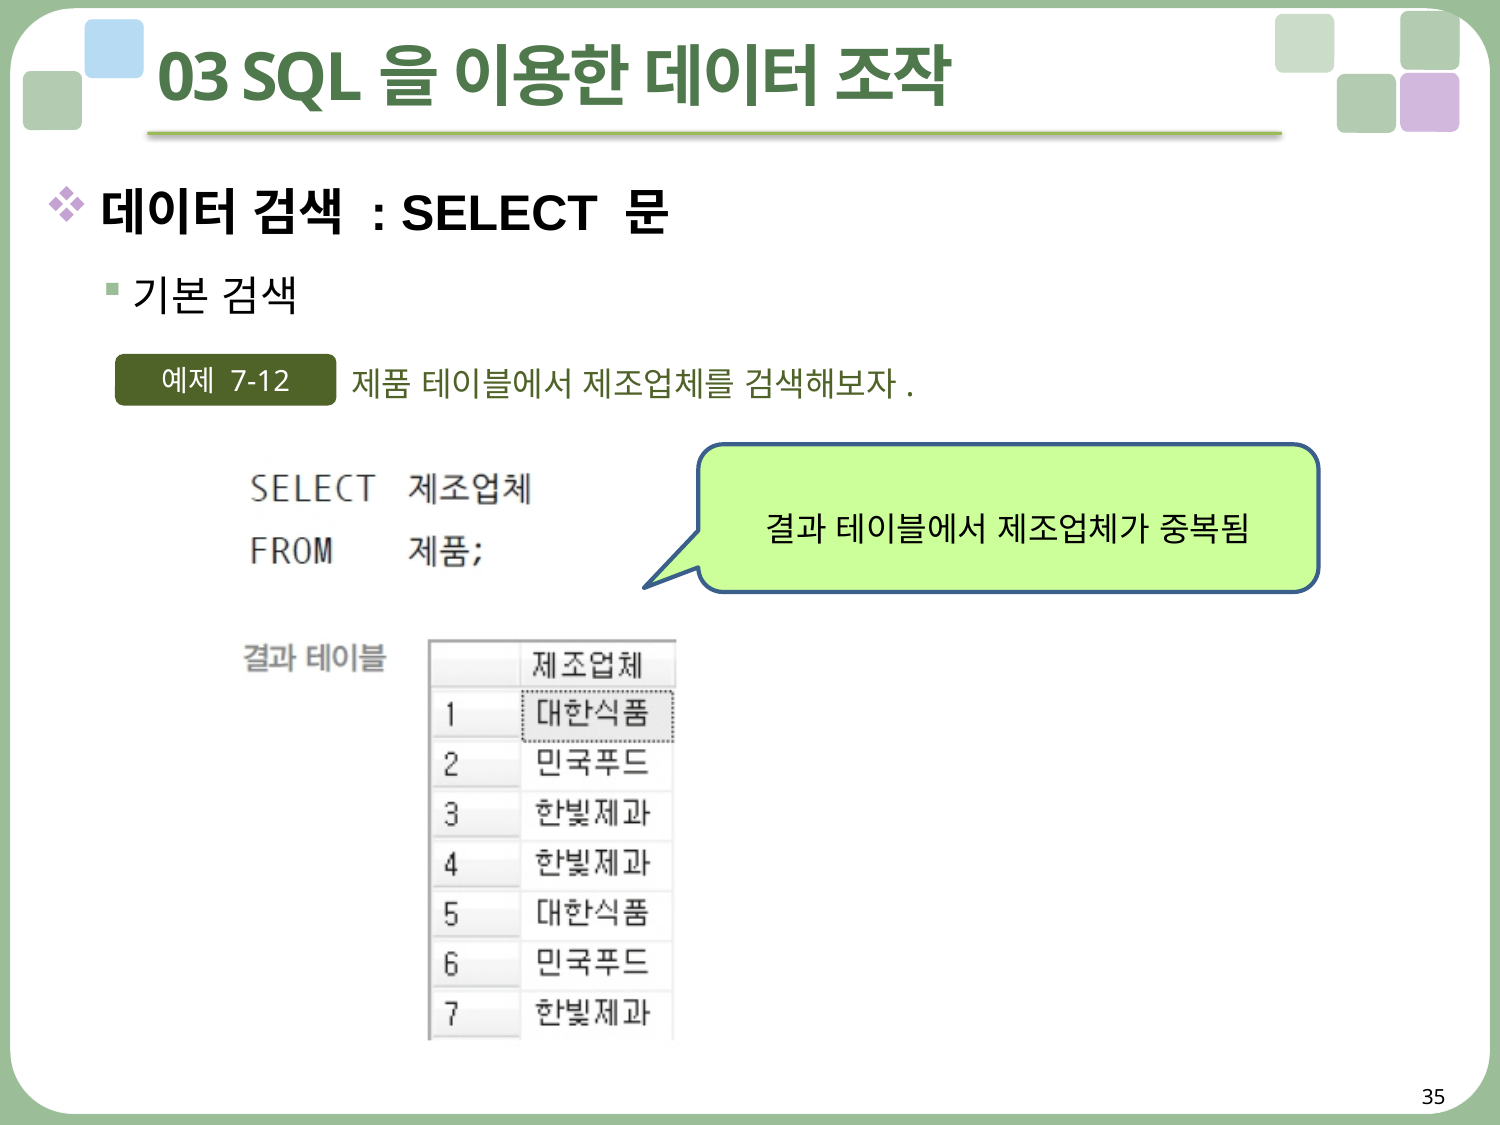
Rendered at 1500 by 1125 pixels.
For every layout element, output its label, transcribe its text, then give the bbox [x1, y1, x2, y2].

list 데이터 검색 : SELECT 문 기본 검색 [29, 172, 1459, 1083]
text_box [114, 353, 1290, 412]
title 03 SQL을 이용한 데이터 조작 [142, 25, 1459, 123]
text_box 결과 테이블에서 제조업체가 중복됨 [1023, 442, 1321, 595]
picture [0, 0, 1500, 1125]
